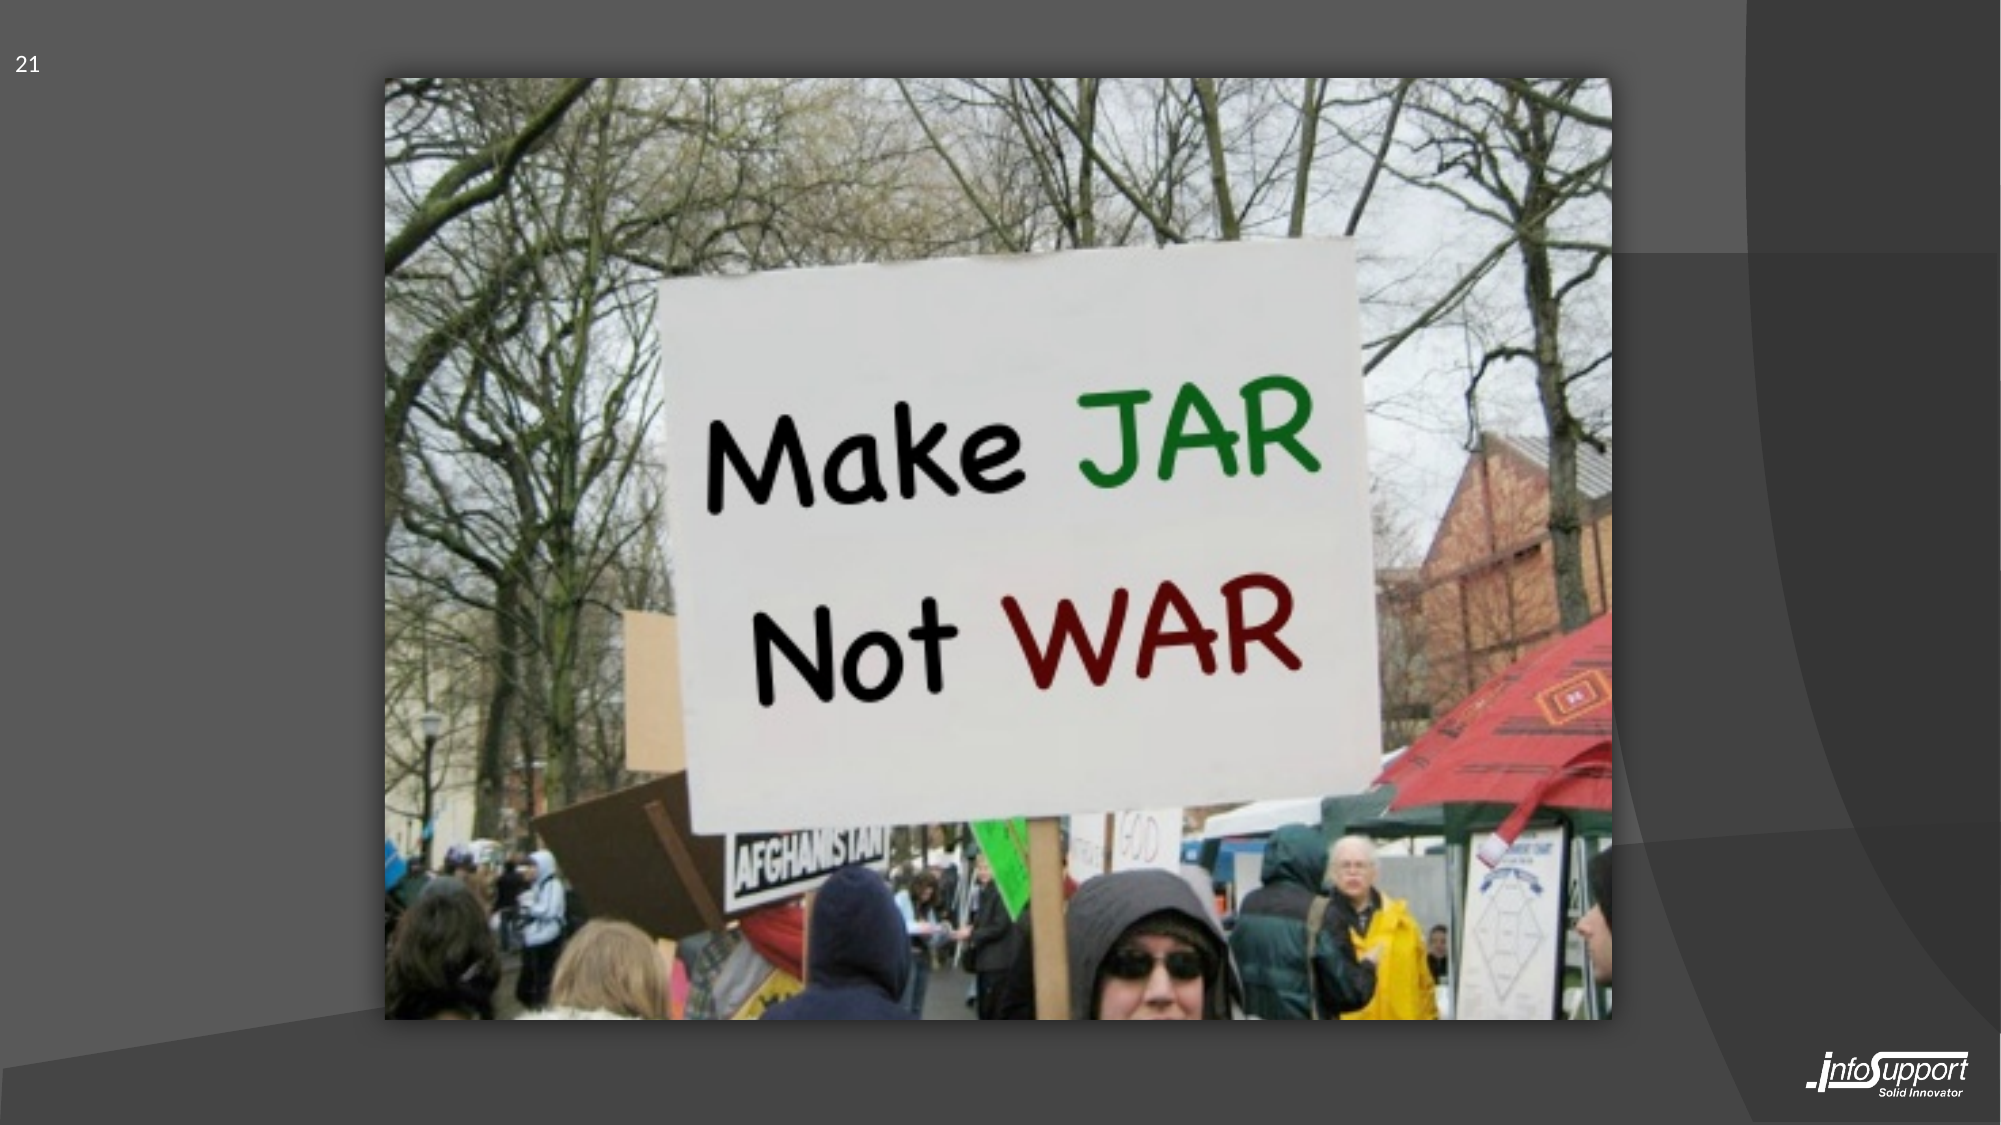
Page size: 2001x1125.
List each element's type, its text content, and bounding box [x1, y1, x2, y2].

slide_number 21 [0, 32, 93, 93]
picture [384, 78, 1613, 1020]
